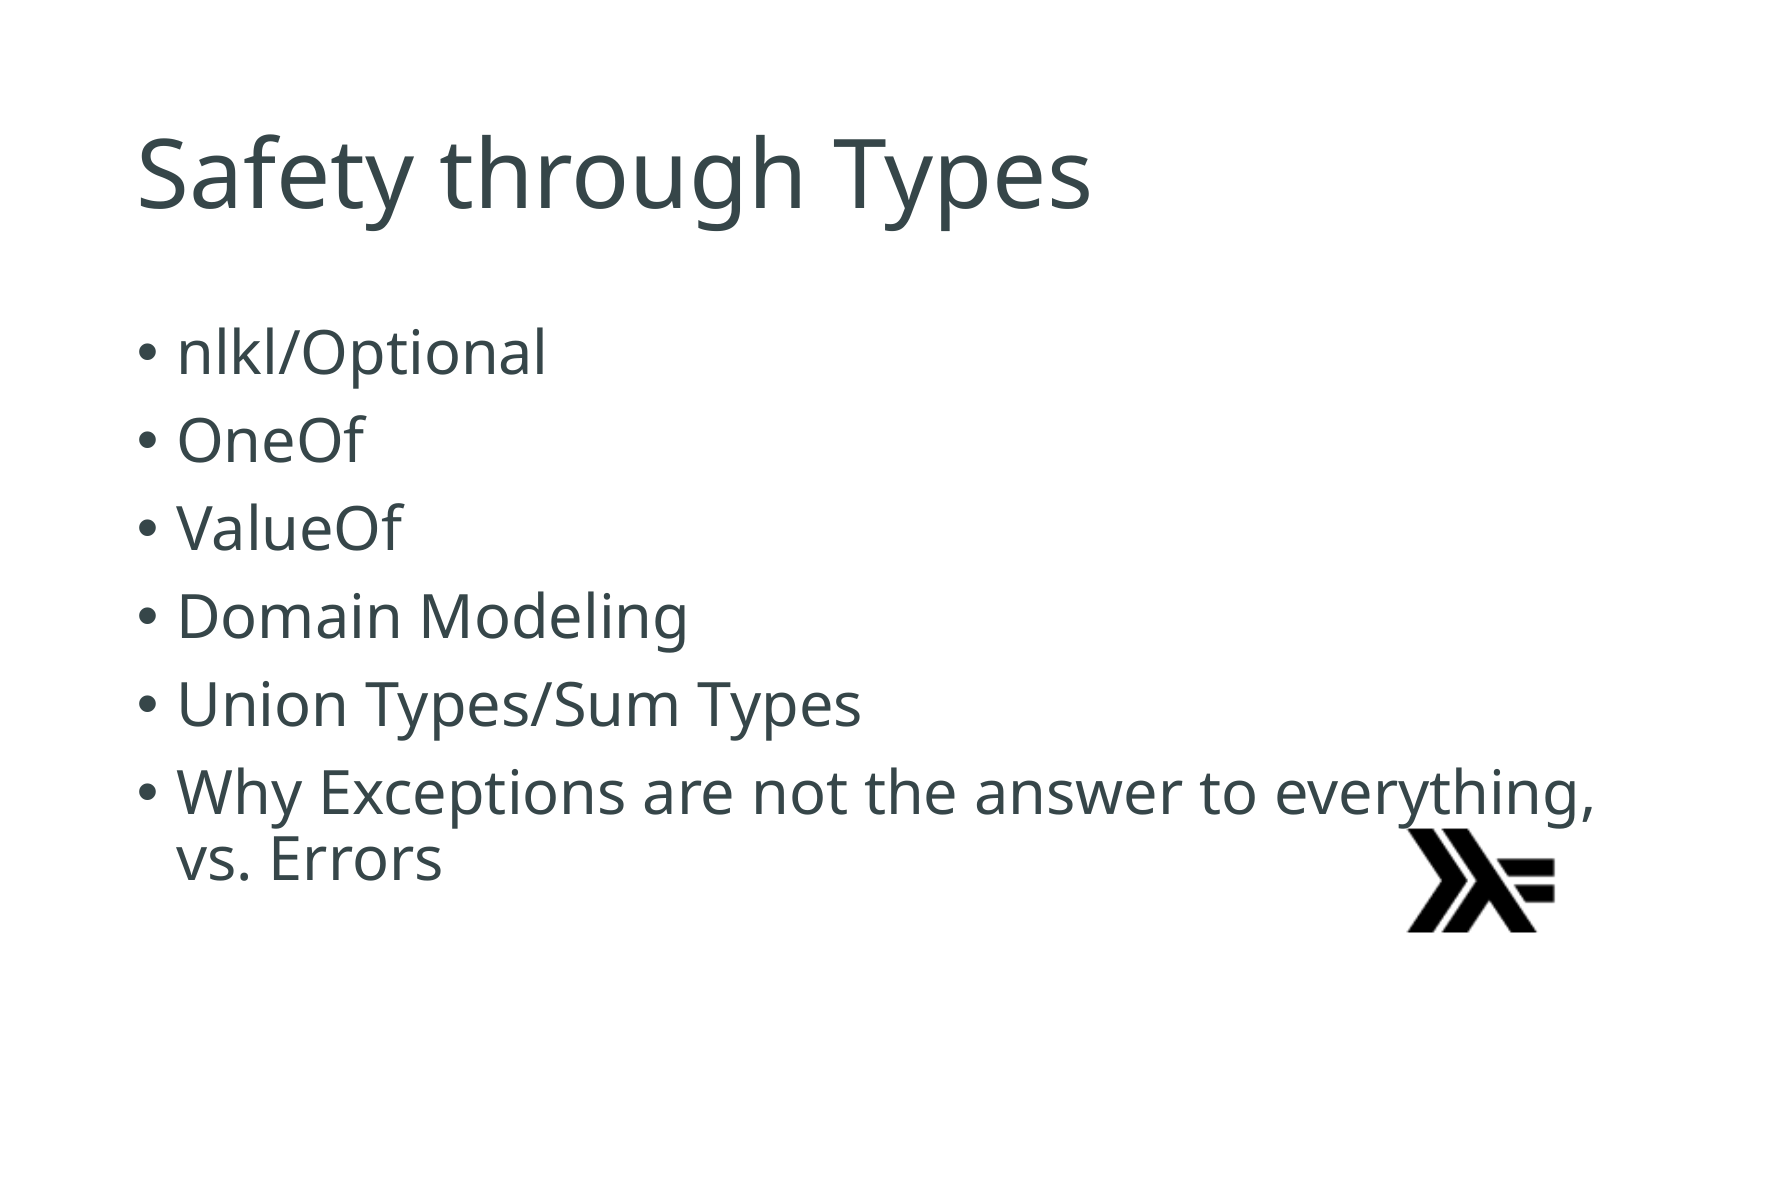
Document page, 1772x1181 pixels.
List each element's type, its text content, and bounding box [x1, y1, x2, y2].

title Safety through Types [121, 62, 1650, 292]
picture [1391, 792, 1570, 970]
list nlkl/Optional OneOf ValueOf Domain Modeling Union Types/Sum Types Why Exceptions are not the answer to everything, vs. Errors [121, 314, 1650, 1064]
